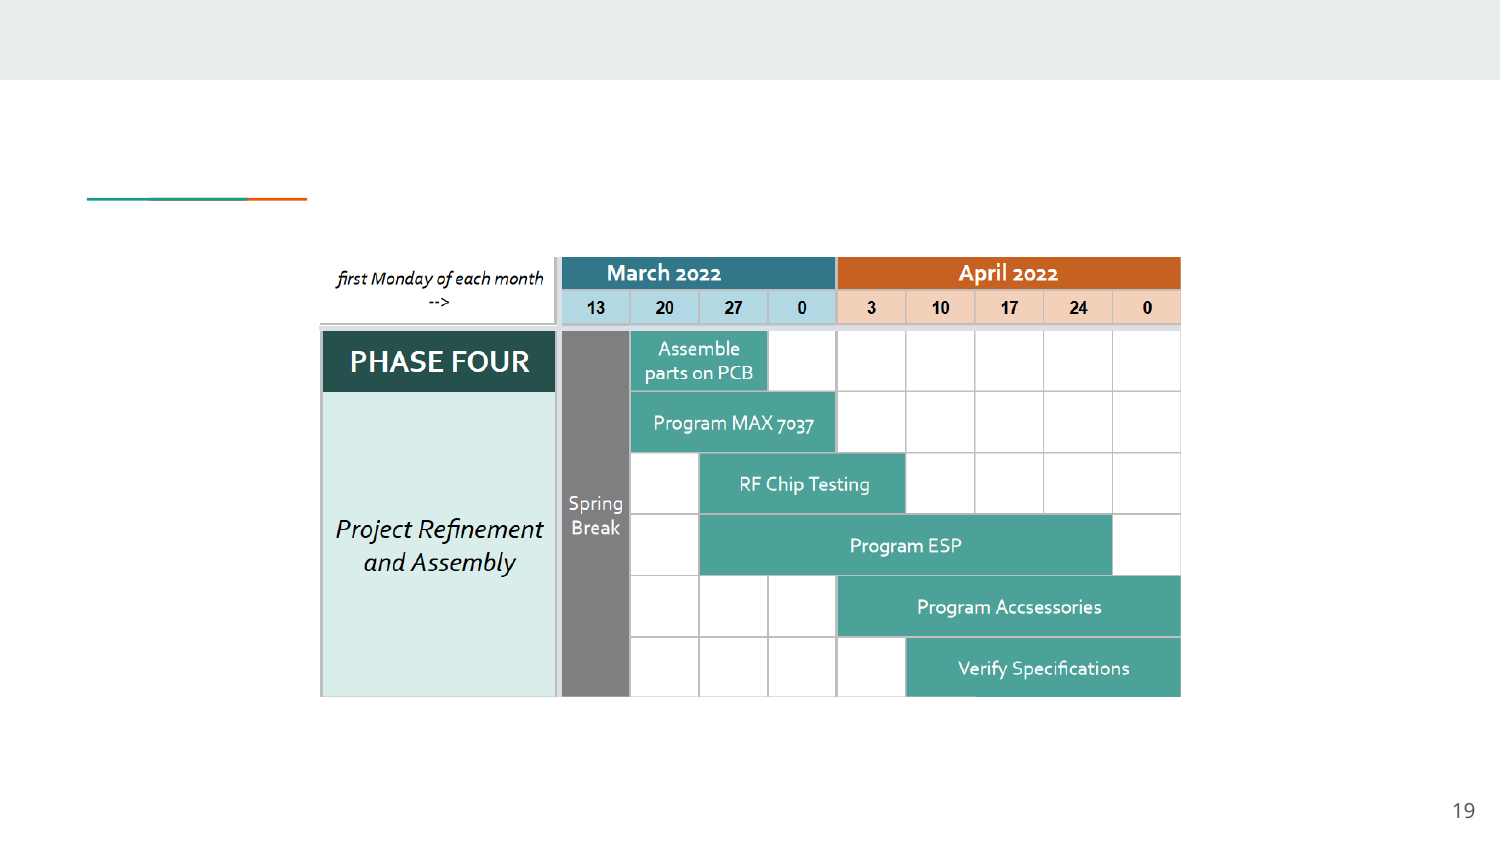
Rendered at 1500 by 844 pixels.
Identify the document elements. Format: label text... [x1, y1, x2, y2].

slide_number ‹#› [1400, 779, 1491, 844]
picture [319, 257, 1181, 698]
